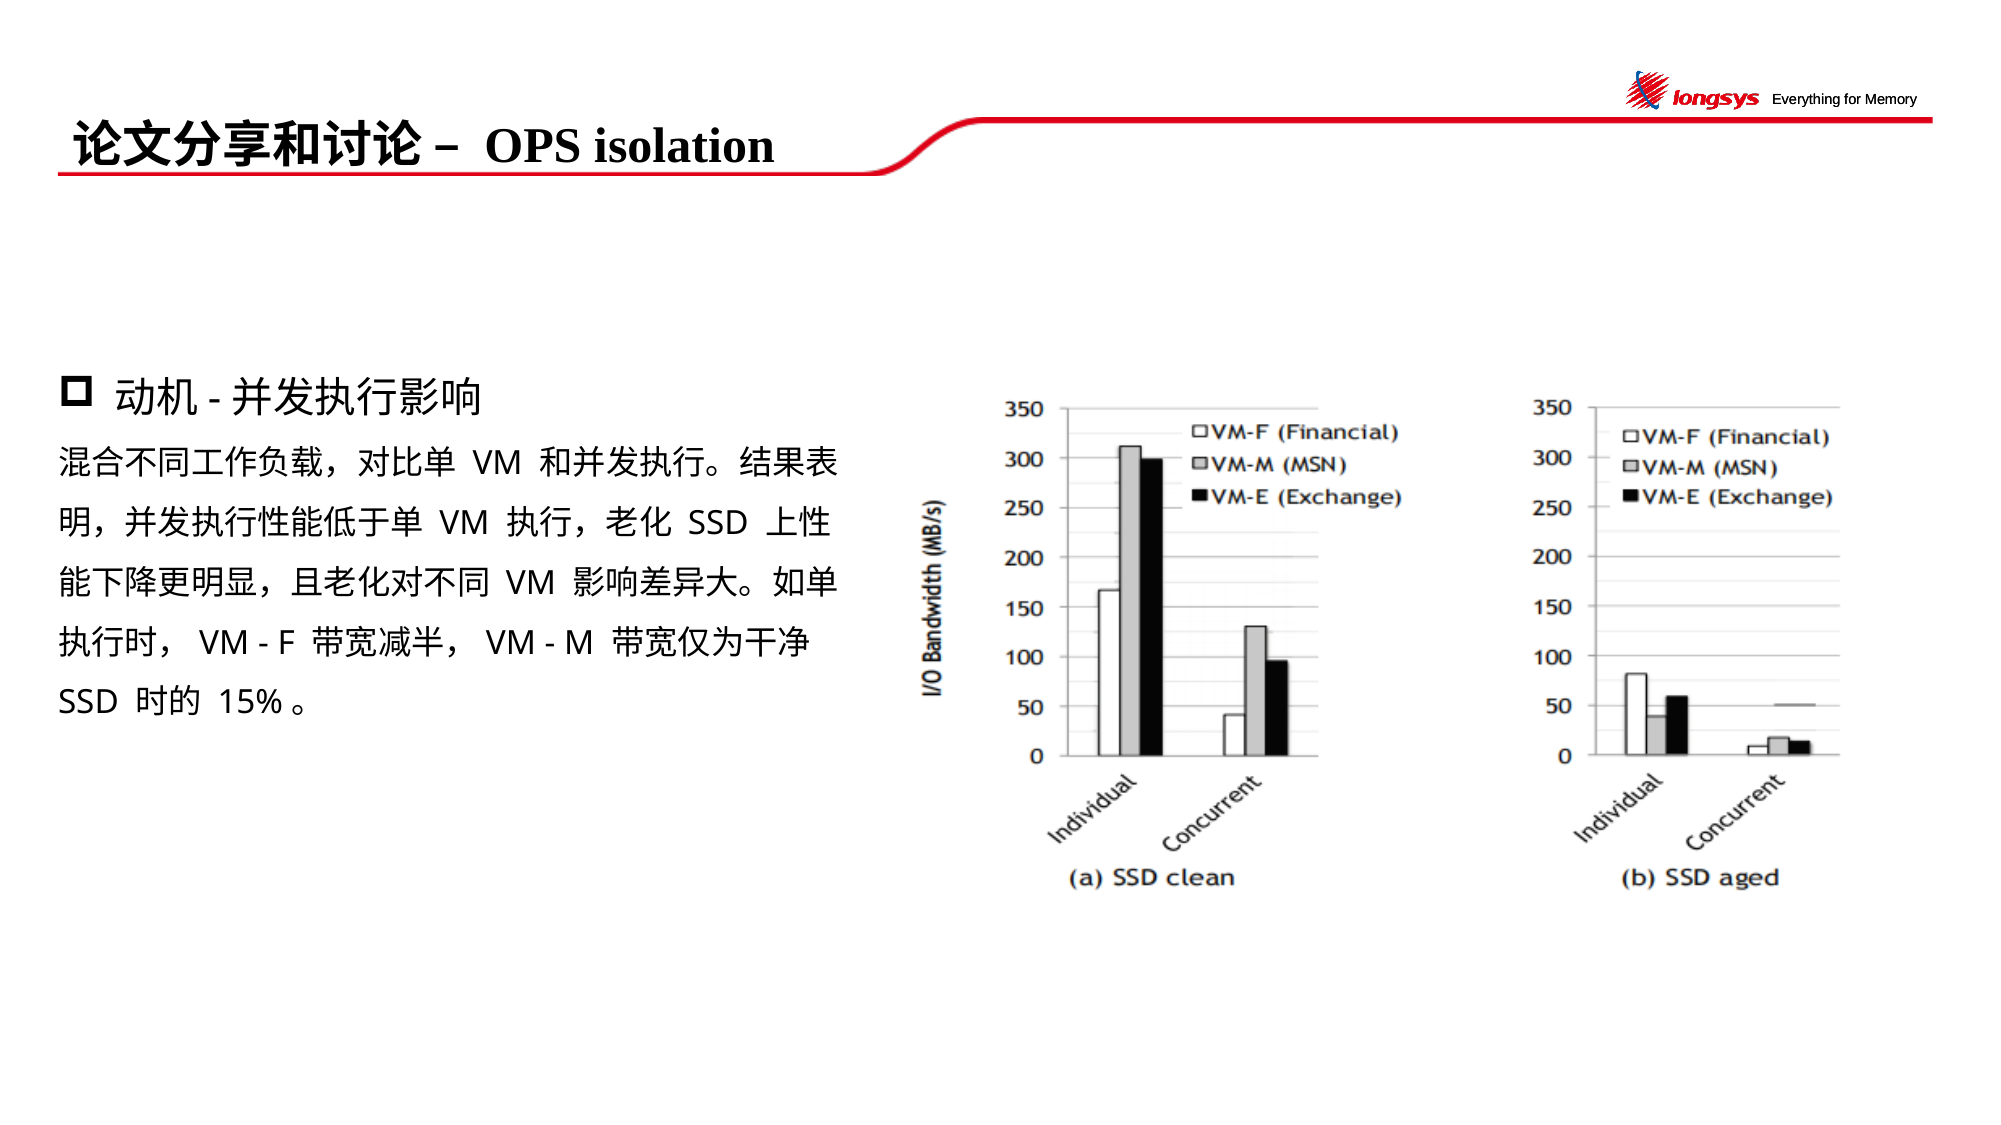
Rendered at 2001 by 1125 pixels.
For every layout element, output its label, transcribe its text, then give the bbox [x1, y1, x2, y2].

text_box 动机-并发执行影响 混合不同工作负载，对比单 VM 和并发执行。结果表明，并发执行性能低于单 VM 执行，老化 SSD 上性能下降更明显，且老化对不同 VM 影响差异大。如单执行时，VM - F 带宽减半，VM - M 带宽仅为干净 SSD 时的 15%。 [43, 363, 852, 728]
picture [1623, 66, 1761, 84]
picture [852, 363, 1970, 913]
title 论文分享和讨论 – OPS isolation [57, 84, 1783, 209]
